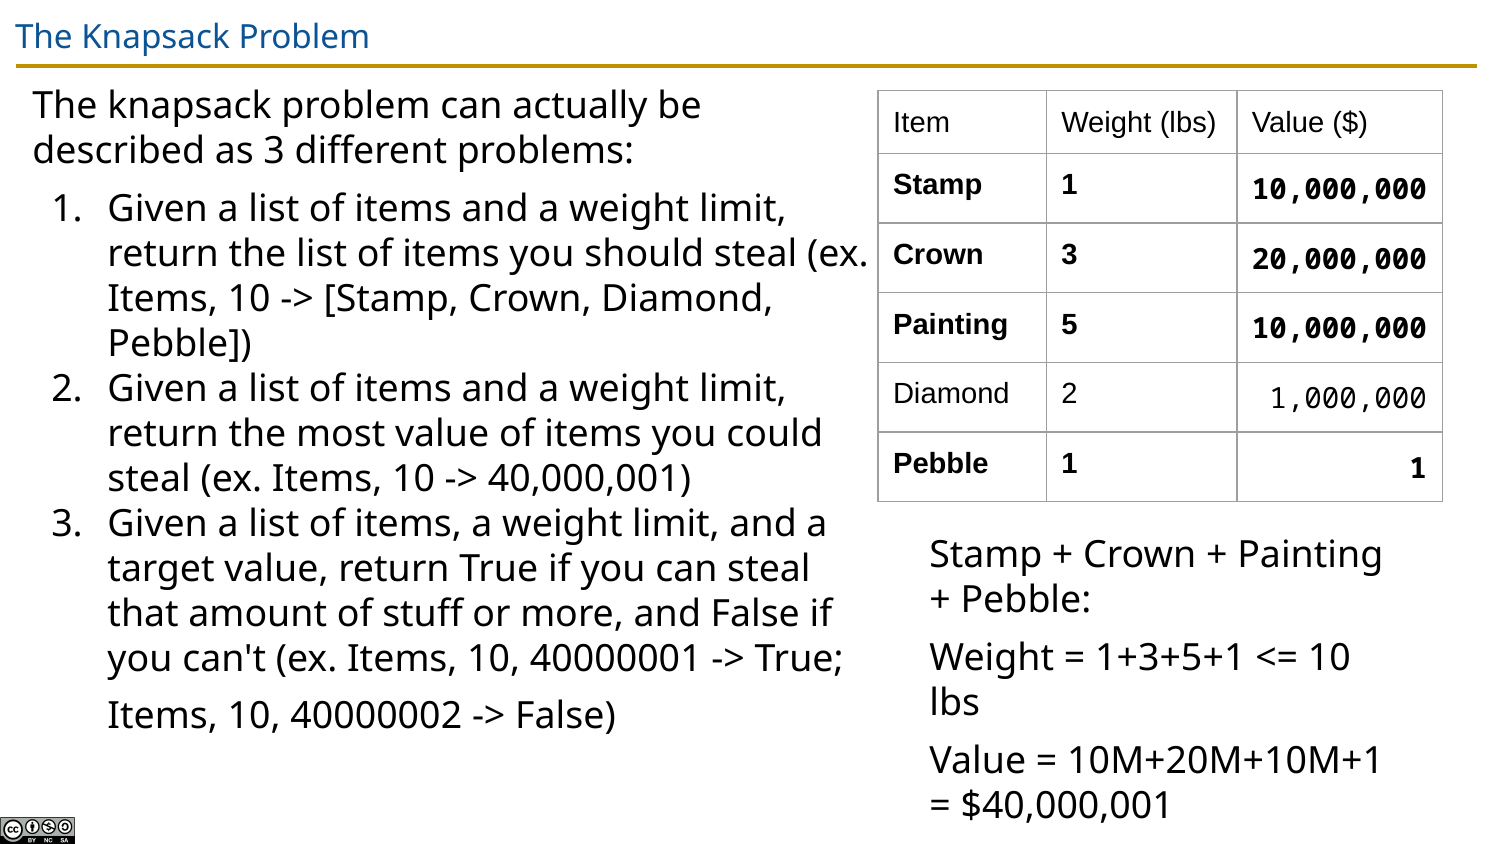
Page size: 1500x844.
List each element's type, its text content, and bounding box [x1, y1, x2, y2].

table_cell 1 [1047, 433, 1236, 501]
table_cell 1 [1047, 154, 1236, 222]
table_cell 2 [1047, 363, 1236, 431]
list The knapsack problem can actually be described as 3 different problems: Given a list of items and a weight limit, return the list of items you should steal (ex. Items, 10 -> [Stamp, Crown, Diamond, Pebble]) Given a list of items and a weight limit, return the most value of items you could steal (ex. Items, 10 -> 40,000,001) Given a list of items, a weight limit, and a target value, return True if you can steal that amount of stuff or more, and False if you can't (ex. Items, 10, 40000001 -> True; Items, 10, 40000002 -> False) [17, 65, 890, 627]
table_cell 1 [1238, 433, 1442, 501]
table_cell 5 [1047, 293, 1236, 362]
table_cell Painting [879, 293, 1046, 362]
table_cell 20,000,000 [1238, 224, 1442, 292]
table_cell 10,000,000 [1238, 293, 1442, 362]
table_cell Crown [879, 224, 1046, 292]
title The Knapsack Problem [0, 0, 1398, 65]
table_header Weight (lbs) [1047, 91, 1236, 153]
text_box Stamp + Crown + Painting + Pebble: Weight = 1+3+5+1 <= 10 lbs Value = 10M+20M+10M+1 = $40,000,001 [914, 515, 1407, 841]
table_cell Pebble [879, 433, 1046, 501]
table_cell 1,000,000 [1238, 363, 1442, 431]
table_header Value ($) [1238, 91, 1442, 153]
table_cell 3 [1047, 224, 1236, 292]
table_cell Stamp [879, 154, 1046, 222]
table_cell 10,000,000 [1238, 154, 1442, 222]
picture [0, 817, 75, 844]
table_cell Diamond [879, 363, 1046, 431]
table_header Item [879, 91, 1046, 153]
